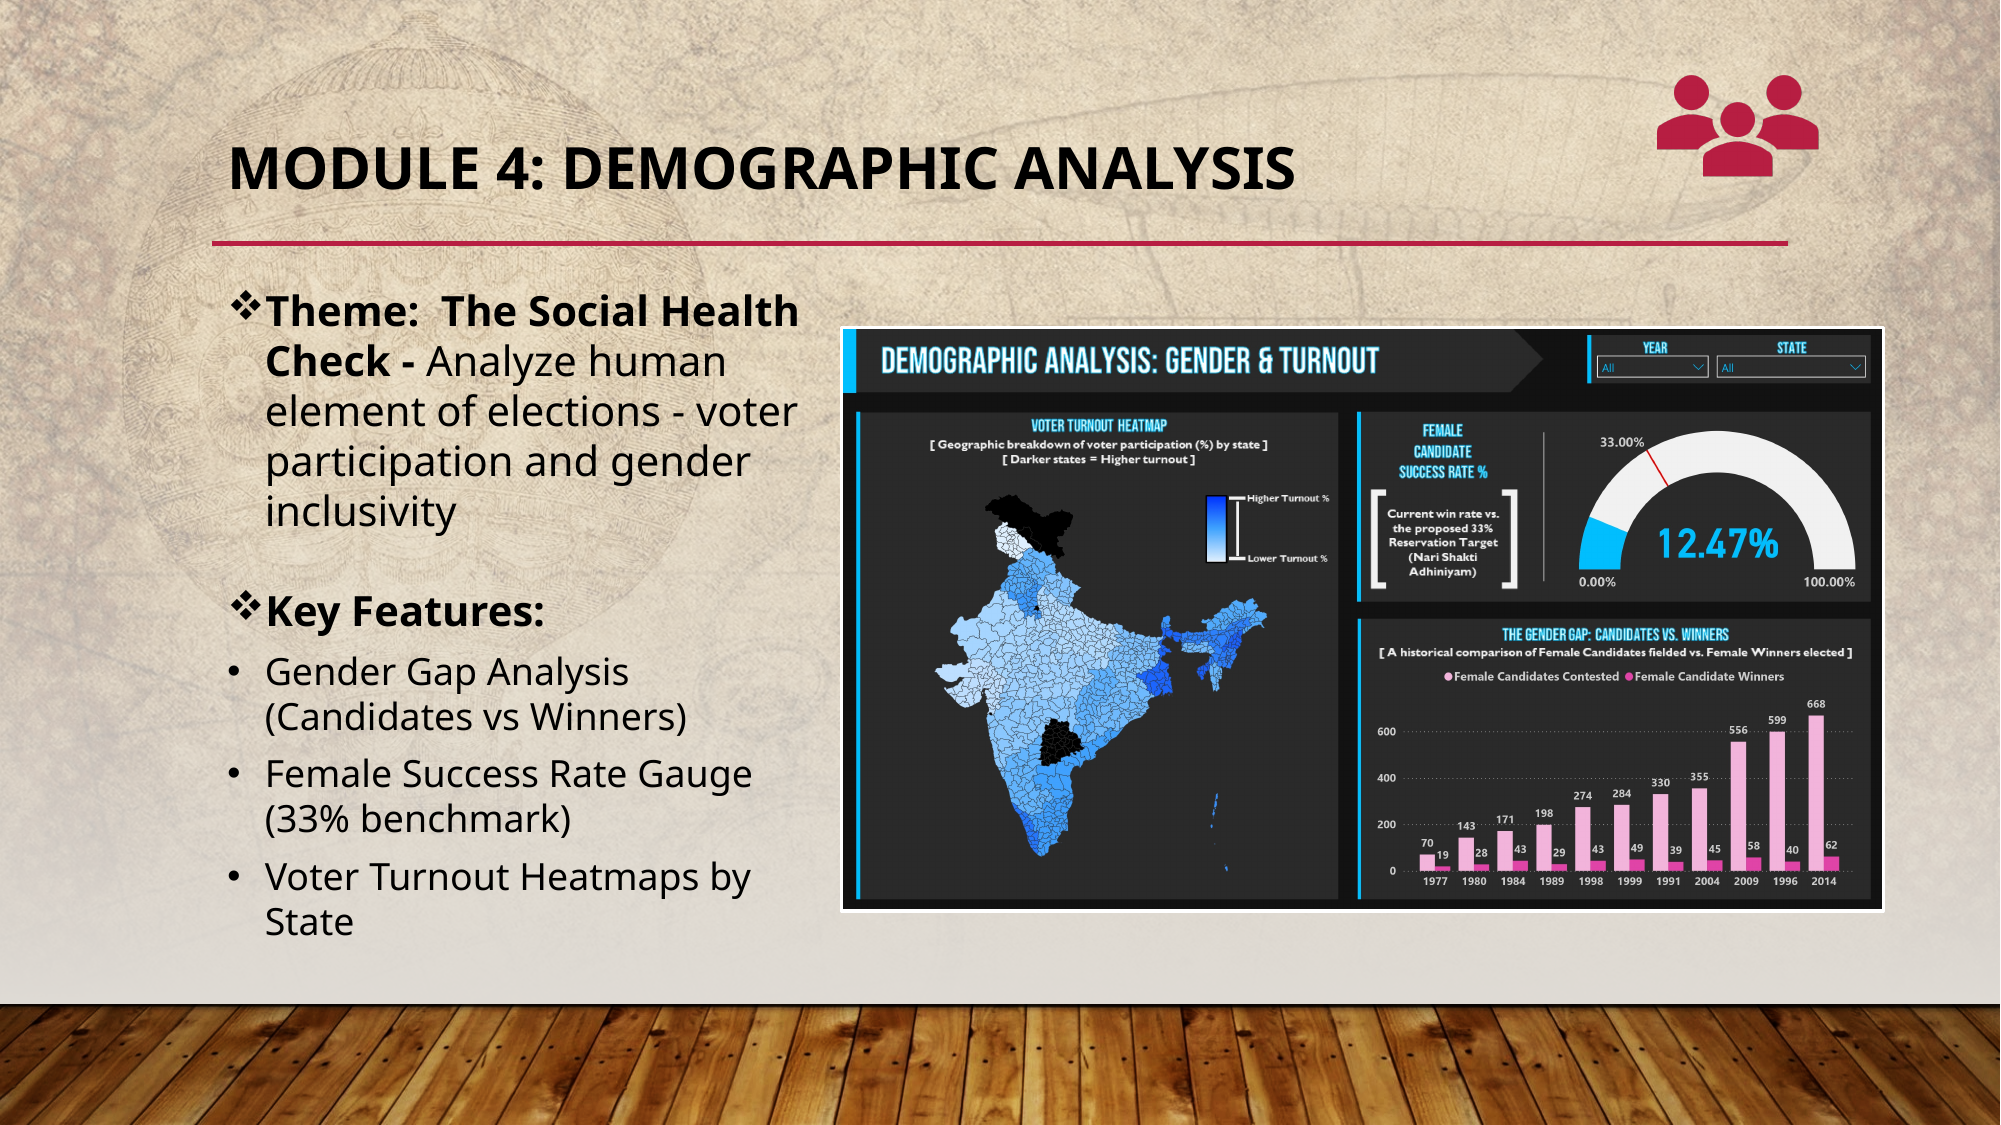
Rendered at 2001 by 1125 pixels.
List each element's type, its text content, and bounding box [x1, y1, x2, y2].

picture [0, 1004, 2000, 1125]
list Theme: The Social Health Check - Analyze human element of elections - voter participation and gender inclusivity Key Features: Gender Gap Analysis (Candidates vs Winners) Female Success Rate Gauge (33% benchmark) Voter Turnout Heatmaps by State [212, 277, 818, 951]
picture [842, 328, 1882, 910]
title Module 4: Demographic Analysis [212, 131, 1788, 305]
picture [1644, 33, 1830, 219]
